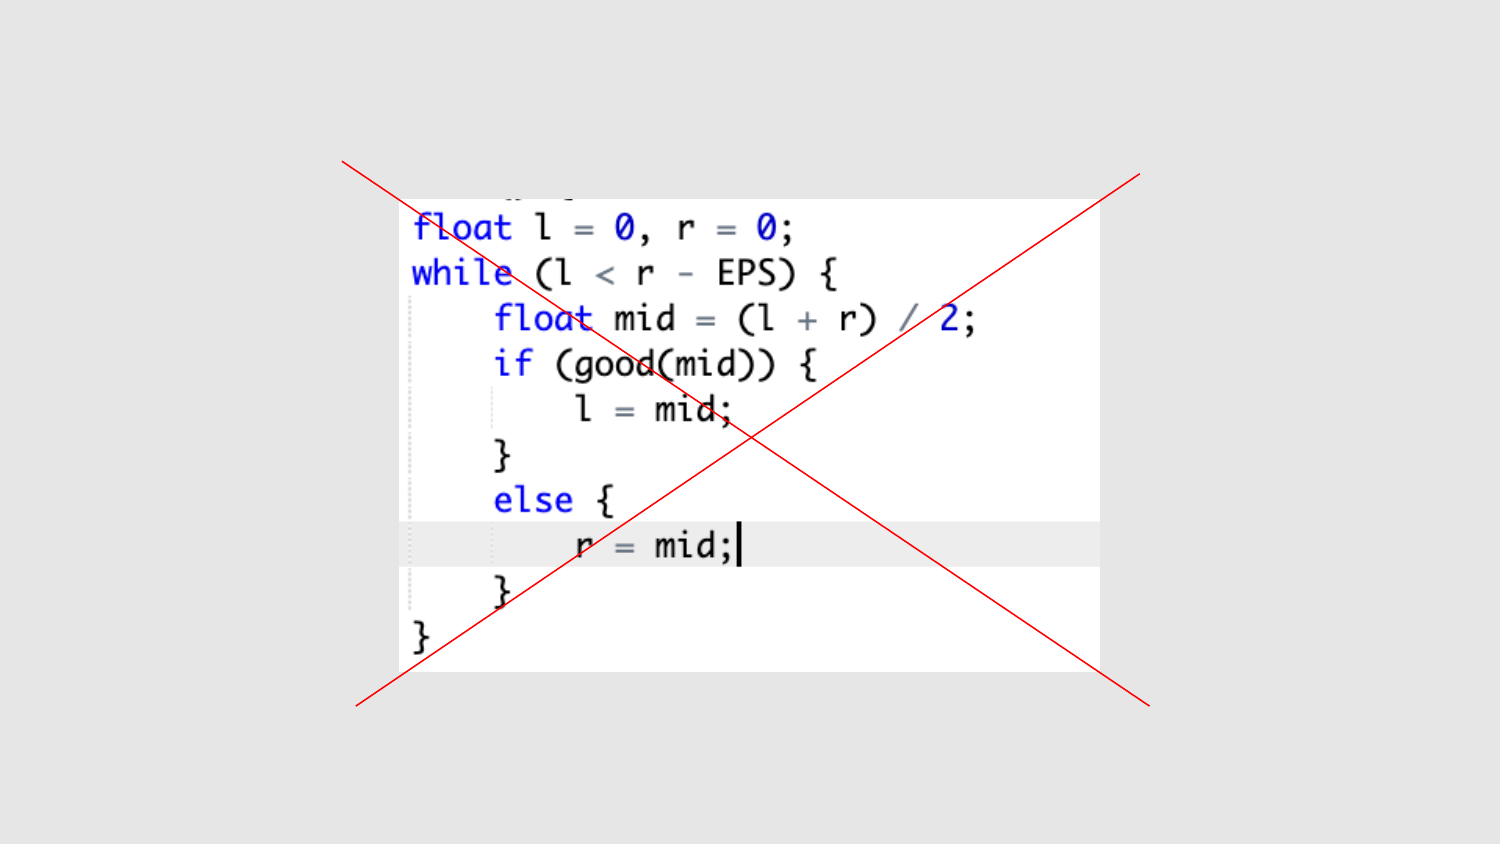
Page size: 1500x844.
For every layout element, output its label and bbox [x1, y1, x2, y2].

text_box [341, 160, 1150, 707]
text_box [355, 173, 1141, 707]
